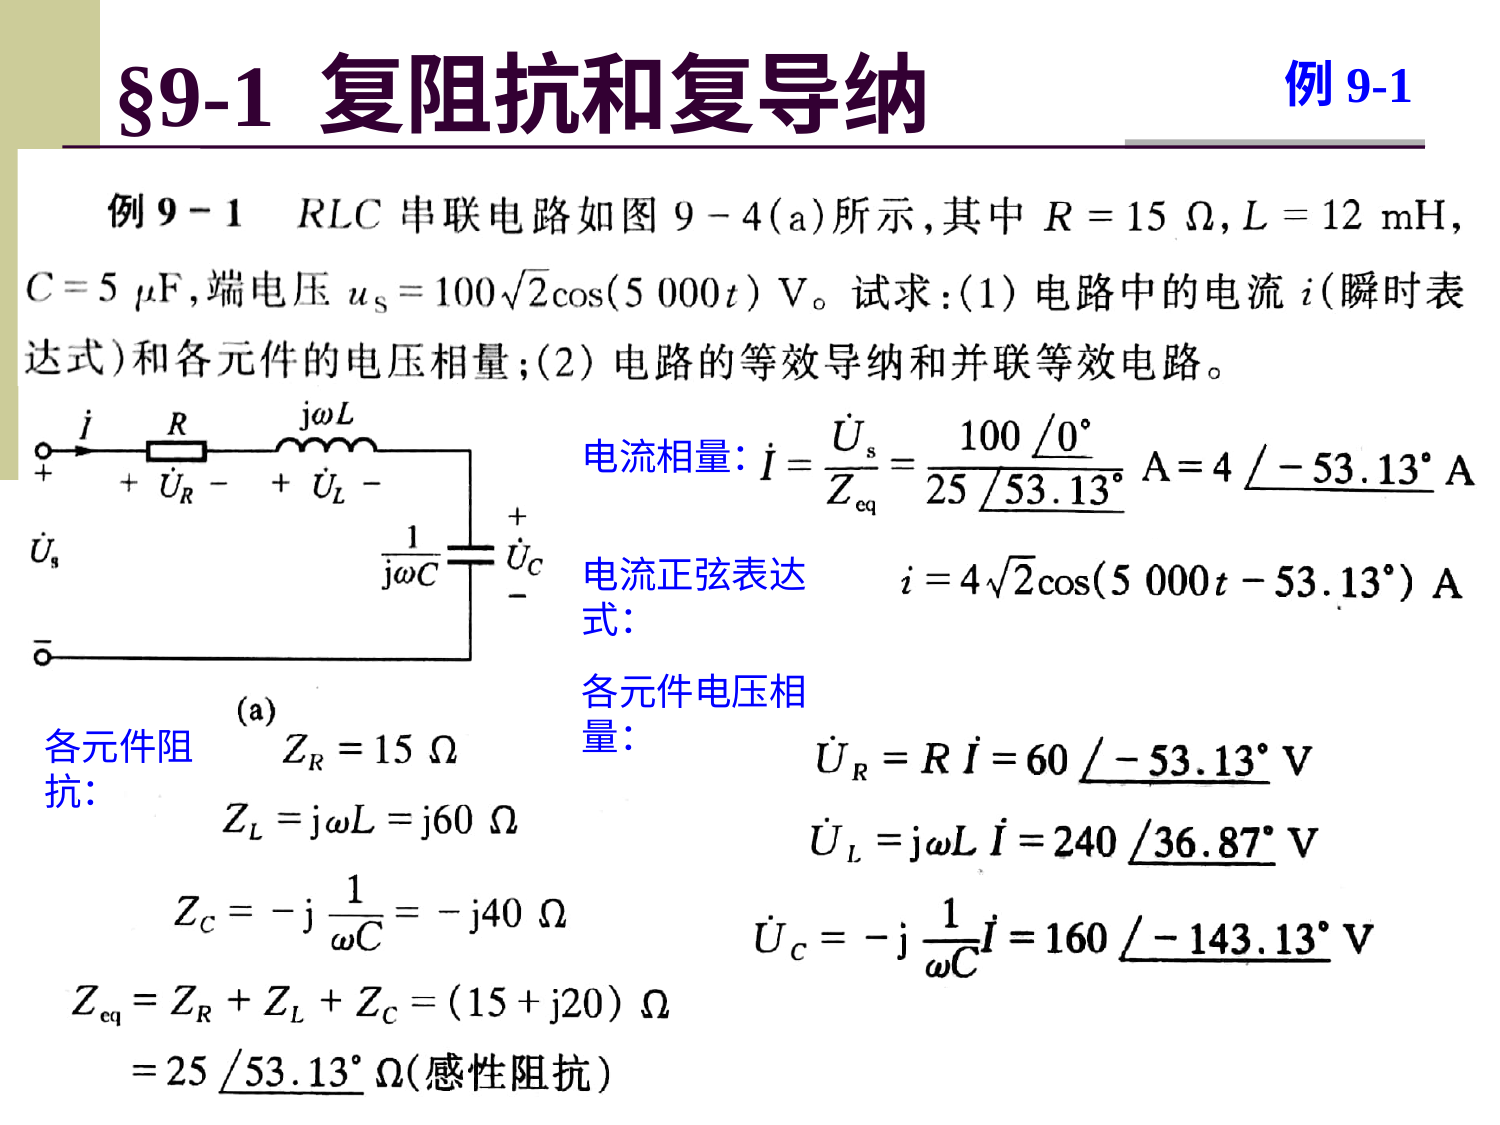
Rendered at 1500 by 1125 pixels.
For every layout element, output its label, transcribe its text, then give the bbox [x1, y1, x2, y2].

text_box 各元件阻抗： [29, 728, 64, 821]
picture [17, 148, 1472, 1106]
picture [749, 727, 1377, 988]
picture [748, 397, 1485, 516]
text_box §9-1 复阻抗和复导纳 [99, 45, 1425, 138]
picture [887, 538, 1480, 610]
text_box 例9-1 [1269, 45, 1448, 121]
text_box 各元件电压相量： [566, 660, 880, 766]
text_box 电流相量： [566, 425, 748, 486]
text_box 电流正弦表达式： [566, 543, 880, 649]
